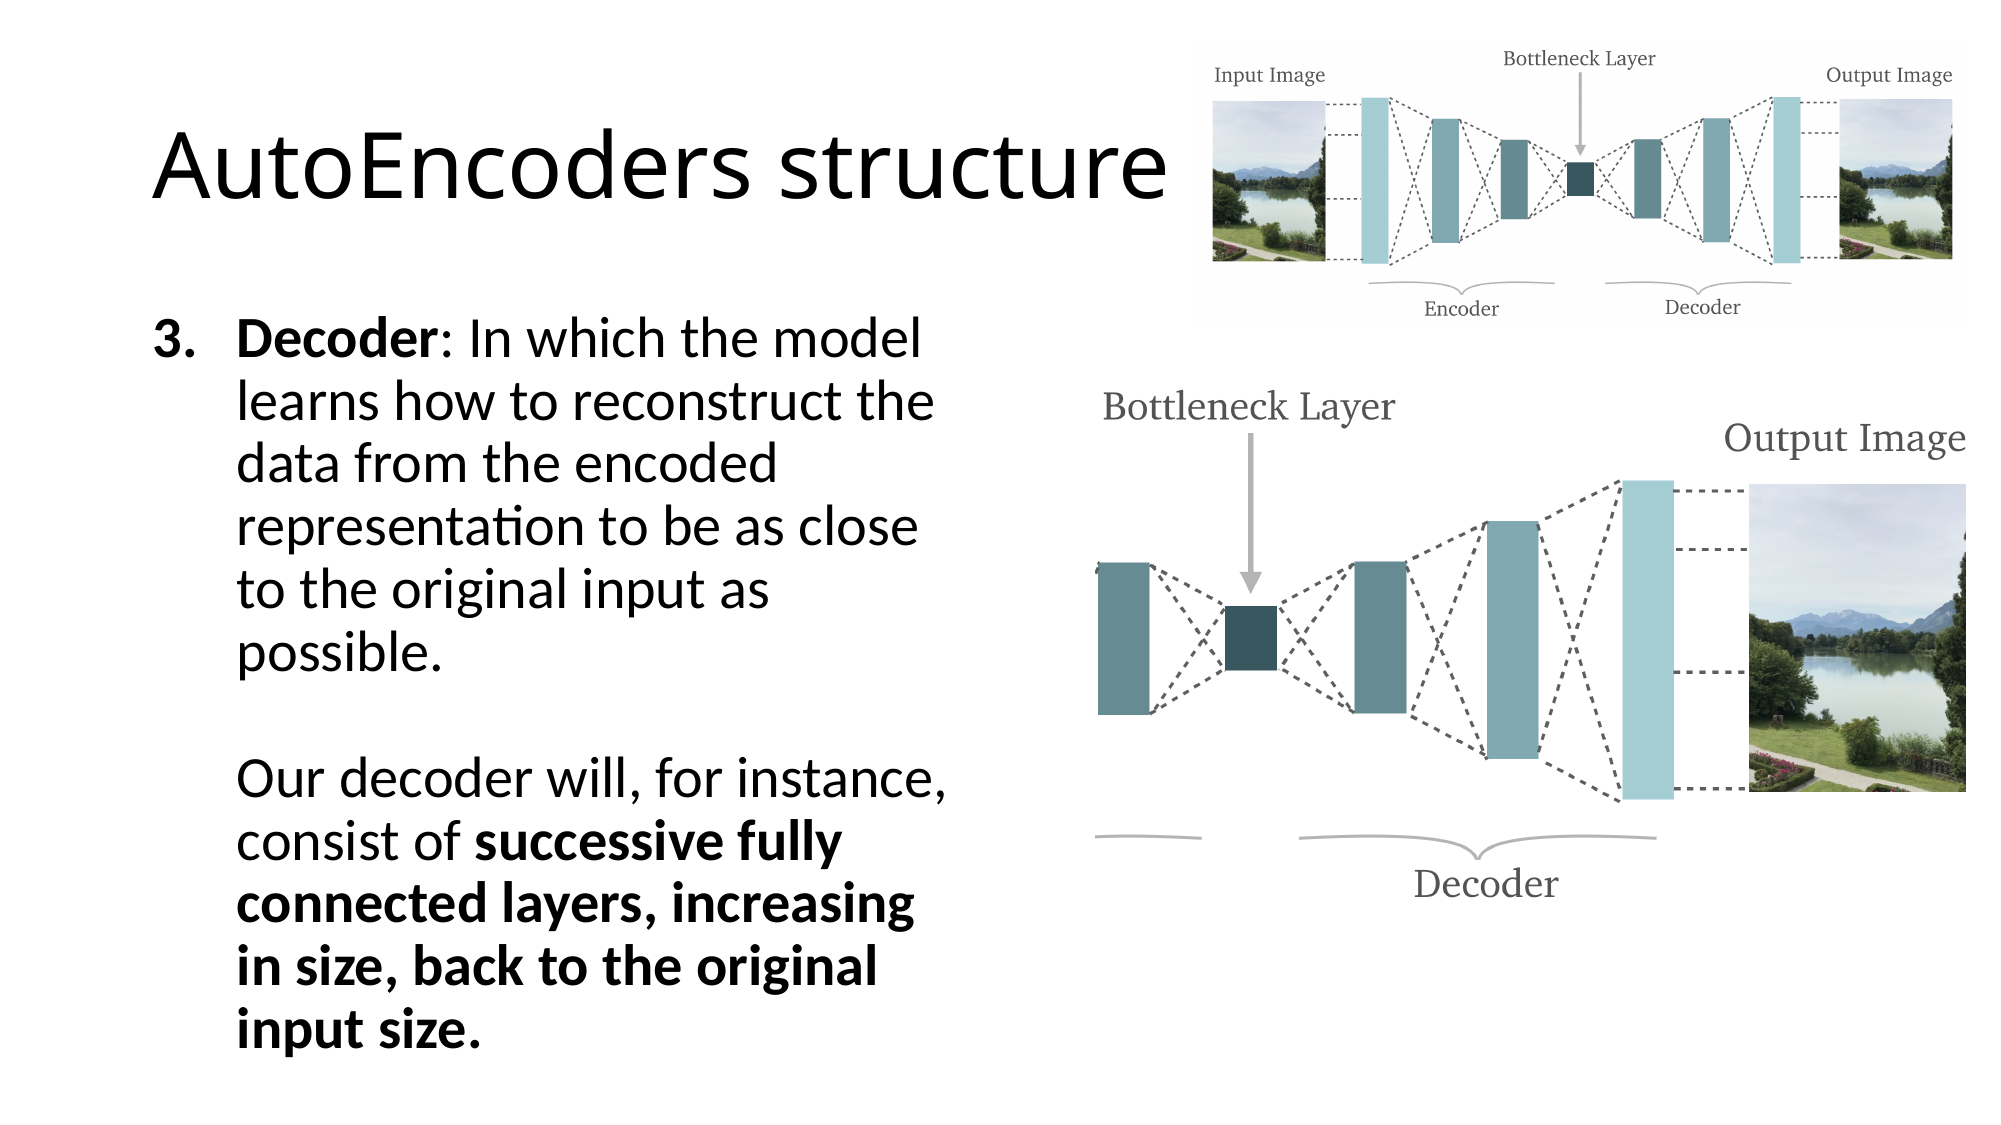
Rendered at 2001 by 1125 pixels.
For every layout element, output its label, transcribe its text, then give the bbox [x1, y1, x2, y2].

picture [1095, 369, 2000, 920]
picture [1195, 39, 1970, 326]
list Decoder: In which the model learns how to reconstruct the data from the encoded representation to be as close to the original input as possible. Our decoder will, for instance, consist of successive fully connected layers, increasing in size, back to the original input size. [137, 299, 988, 1125]
title AutoEncoders structure [137, 59, 1195, 278]
